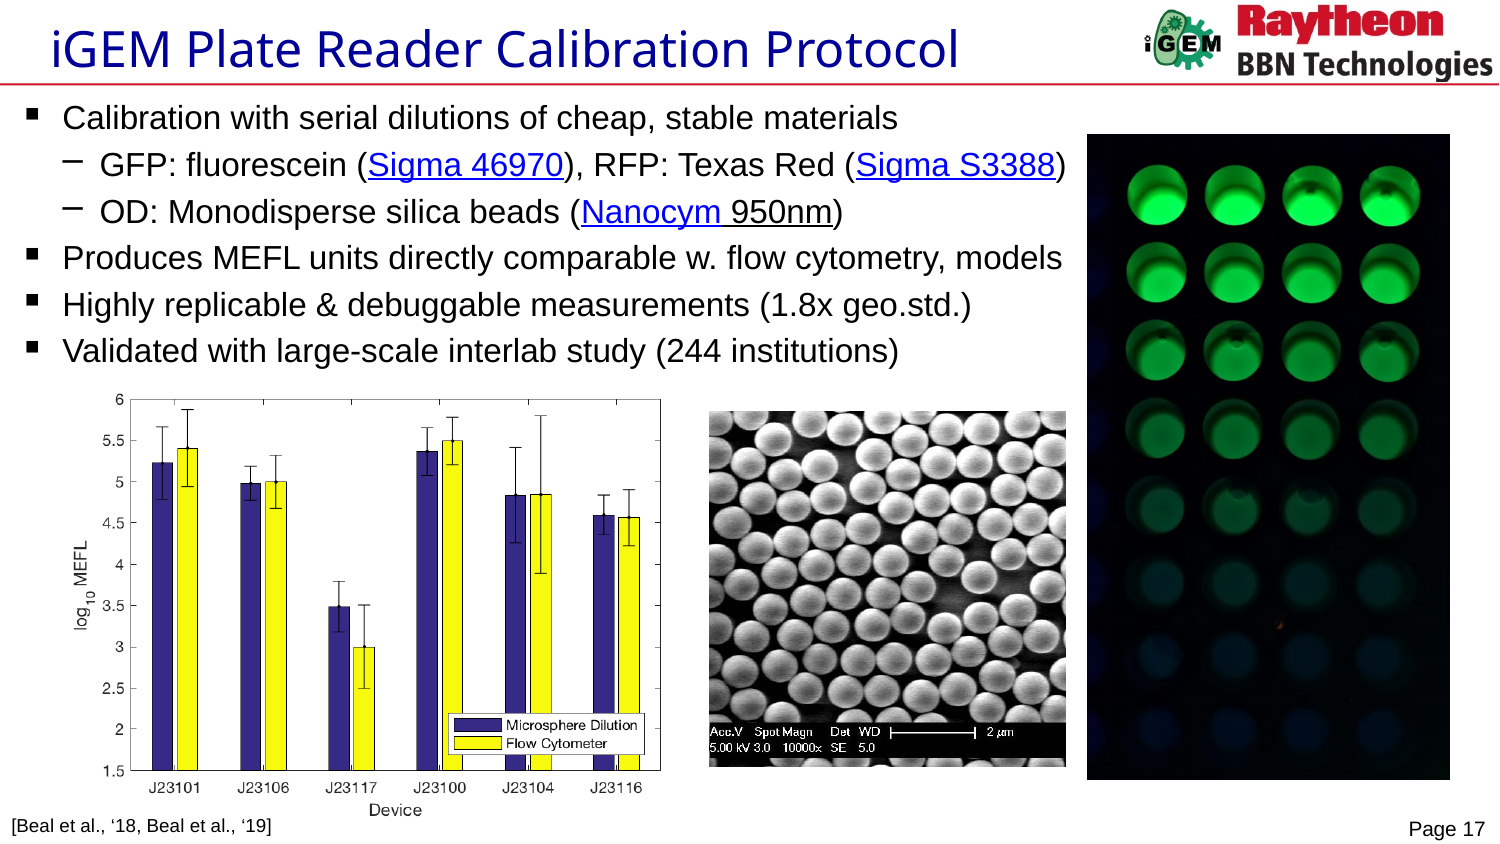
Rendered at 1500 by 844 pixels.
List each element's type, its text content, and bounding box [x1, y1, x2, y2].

picture [42, 364, 1066, 821]
list Calibration with serial dilutions of cheap, stable materials GFP: fluorescein (Sigma 46970), RFP: Texas Red (Sigma S3388) OD: Monodisperse silica beads (Nanocym 950nm) Produces MEFL units directly comparable w. flow cytometry, models Highly replicable & debuggable measurements (1.8x geo.std.) Validated with large-scale interlab study (244 institutions) [24, 96, 1074, 387]
picture [1087, 134, 1451, 781]
title iGEM Plate Reader Calibration Protocol [50, 12, 1142, 85]
picture [1233, 1, 1495, 82]
picture [1144, 2, 1222, 79]
text_box [Beal et al., ‘18, Beal et al., ‘19] [0, 806, 287, 844]
